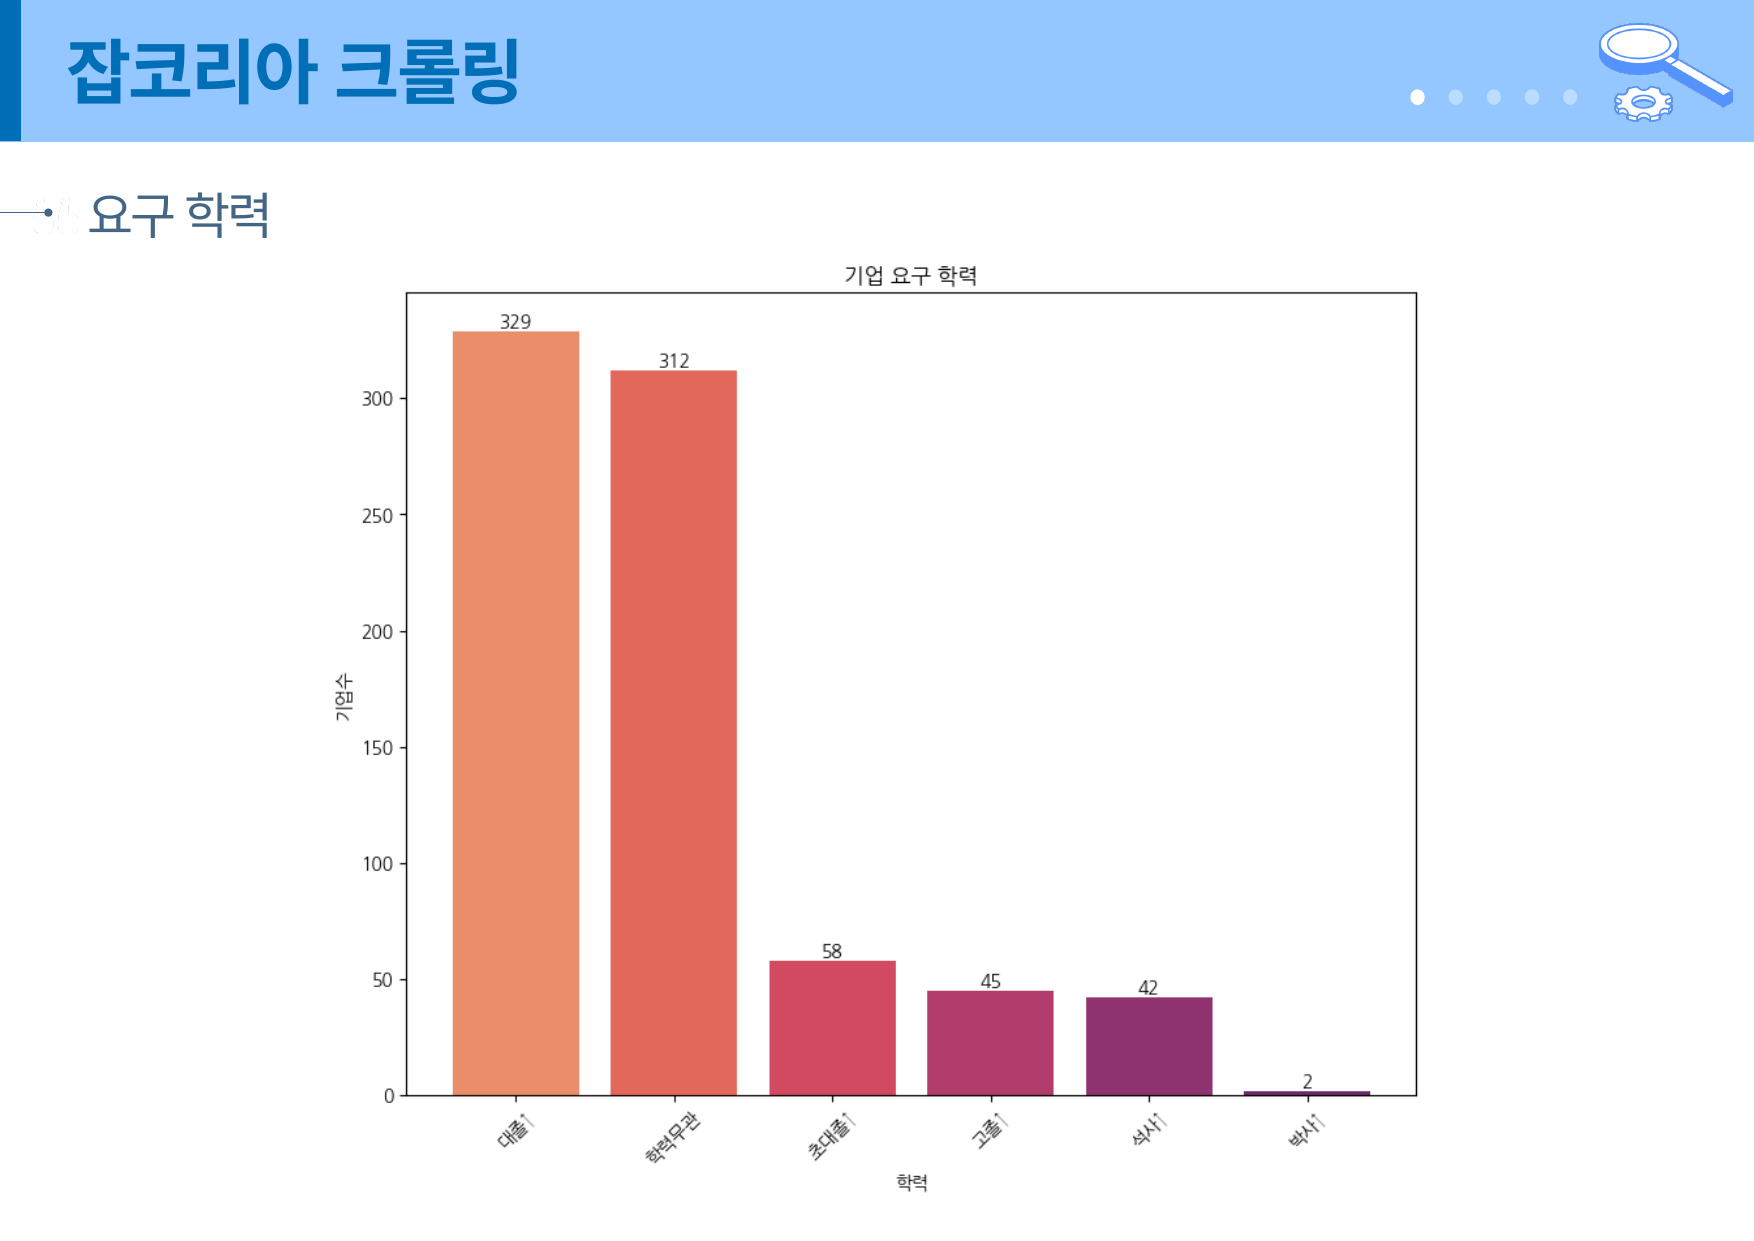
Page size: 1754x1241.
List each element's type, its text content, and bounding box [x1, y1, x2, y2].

picture [21, 0, 1754, 142]
picture [324, 252, 1429, 1206]
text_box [0, 177, 298, 253]
title 잡코리아 크롤링 [51, 29, 590, 123]
